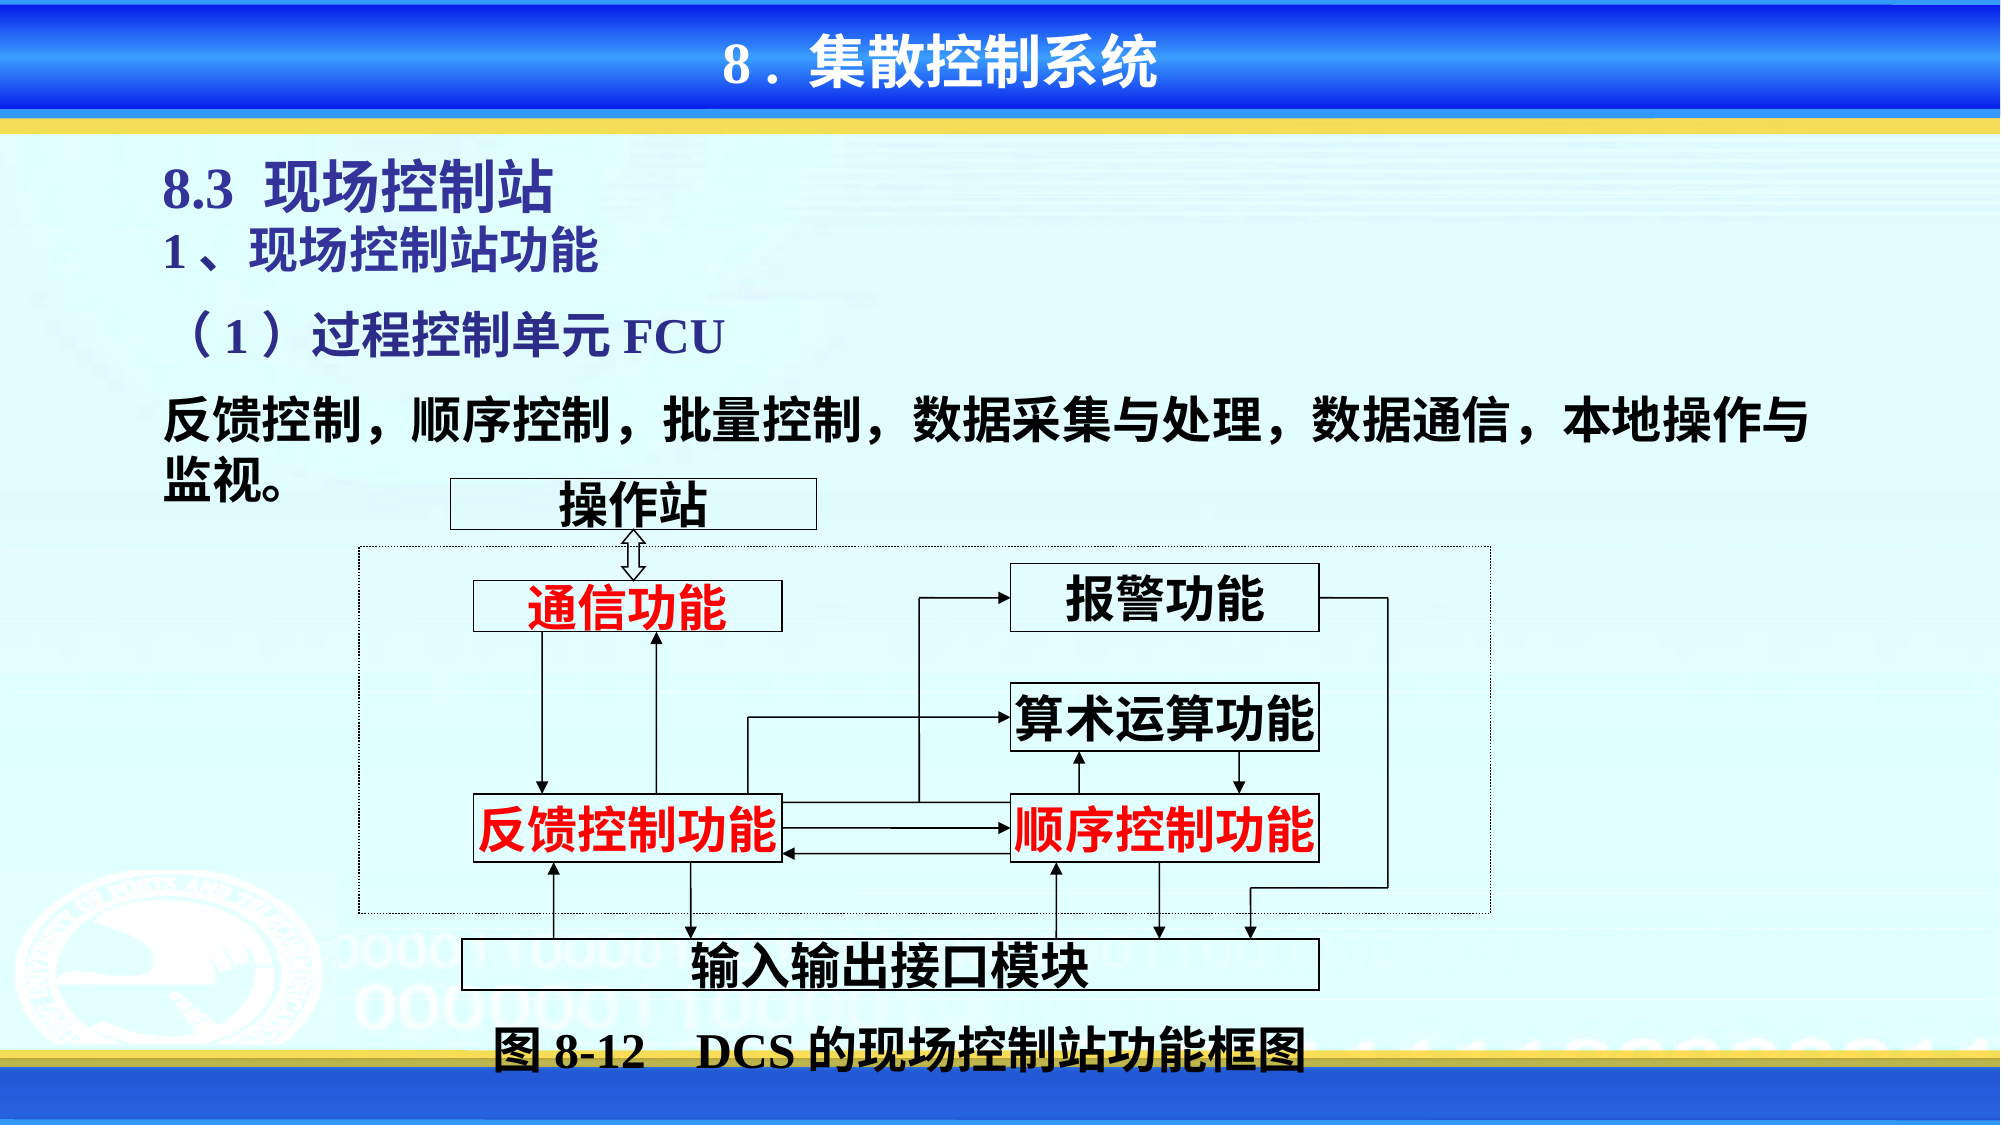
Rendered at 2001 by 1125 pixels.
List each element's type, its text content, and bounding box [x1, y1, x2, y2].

text_box 8 . 集散控制系统 [541, 17, 1339, 103]
text_box 1、现场控制站功能 （1）过程控制单元FCU 反馈控制，顺序控制，批量控制，数据采集与处理，数据通信，本地操作与监视。 [147, 211, 1850, 516]
picture [0, 1067, 2000, 1120]
text_box 图8-12 DCS的现场控制站功能框图 [477, 1011, 1364, 1087]
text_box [358, 478, 1491, 991]
text_box 8.3 现场控制站 [147, 142, 1388, 211]
